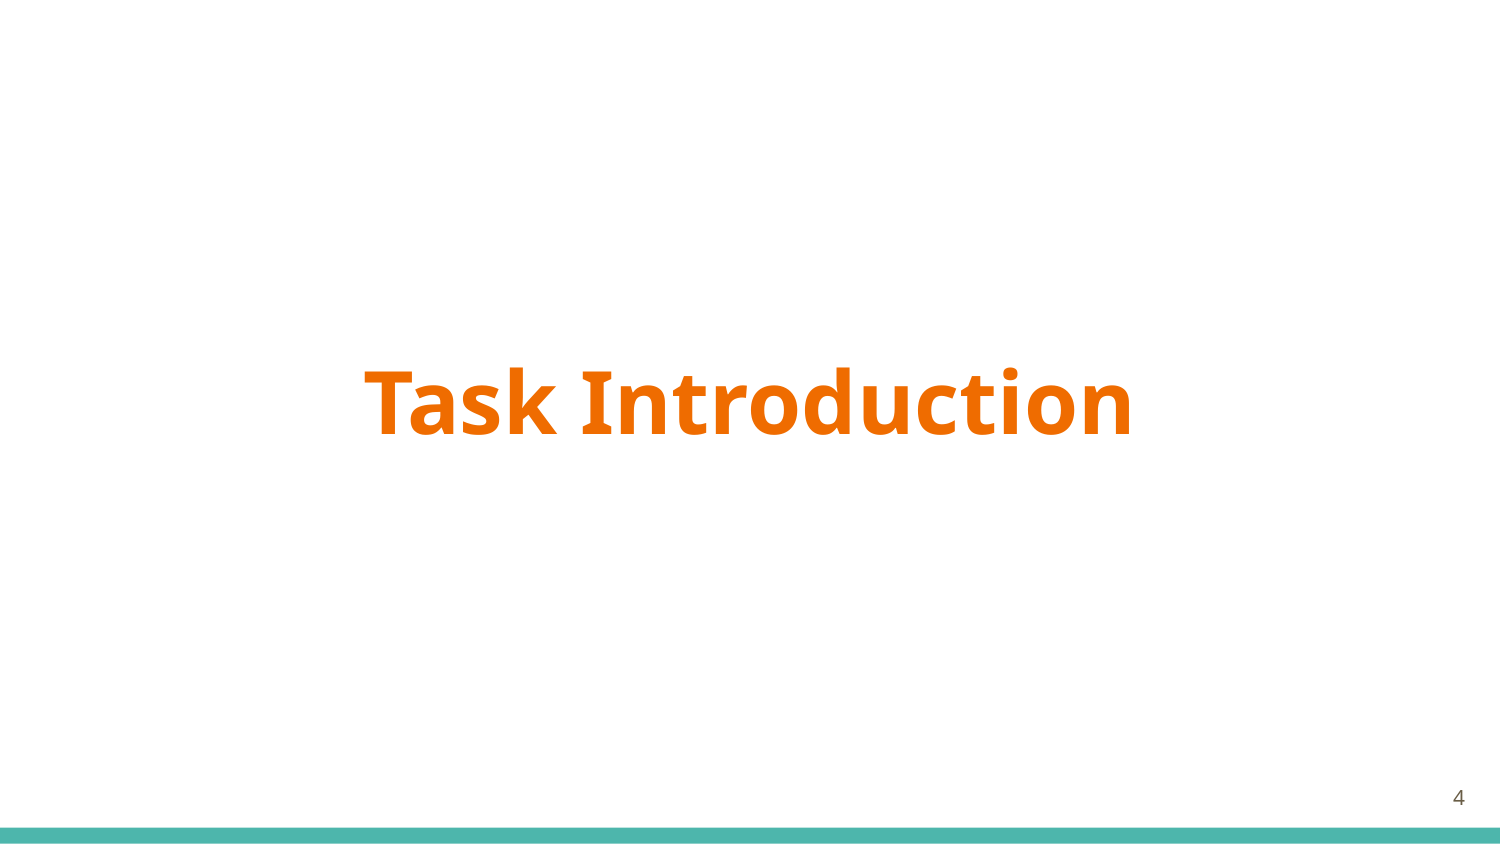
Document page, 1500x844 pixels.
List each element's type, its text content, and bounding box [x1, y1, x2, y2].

title Task Introduction [46, 326, 1453, 481]
slide_number ‹#› [1389, 764, 1480, 830]
